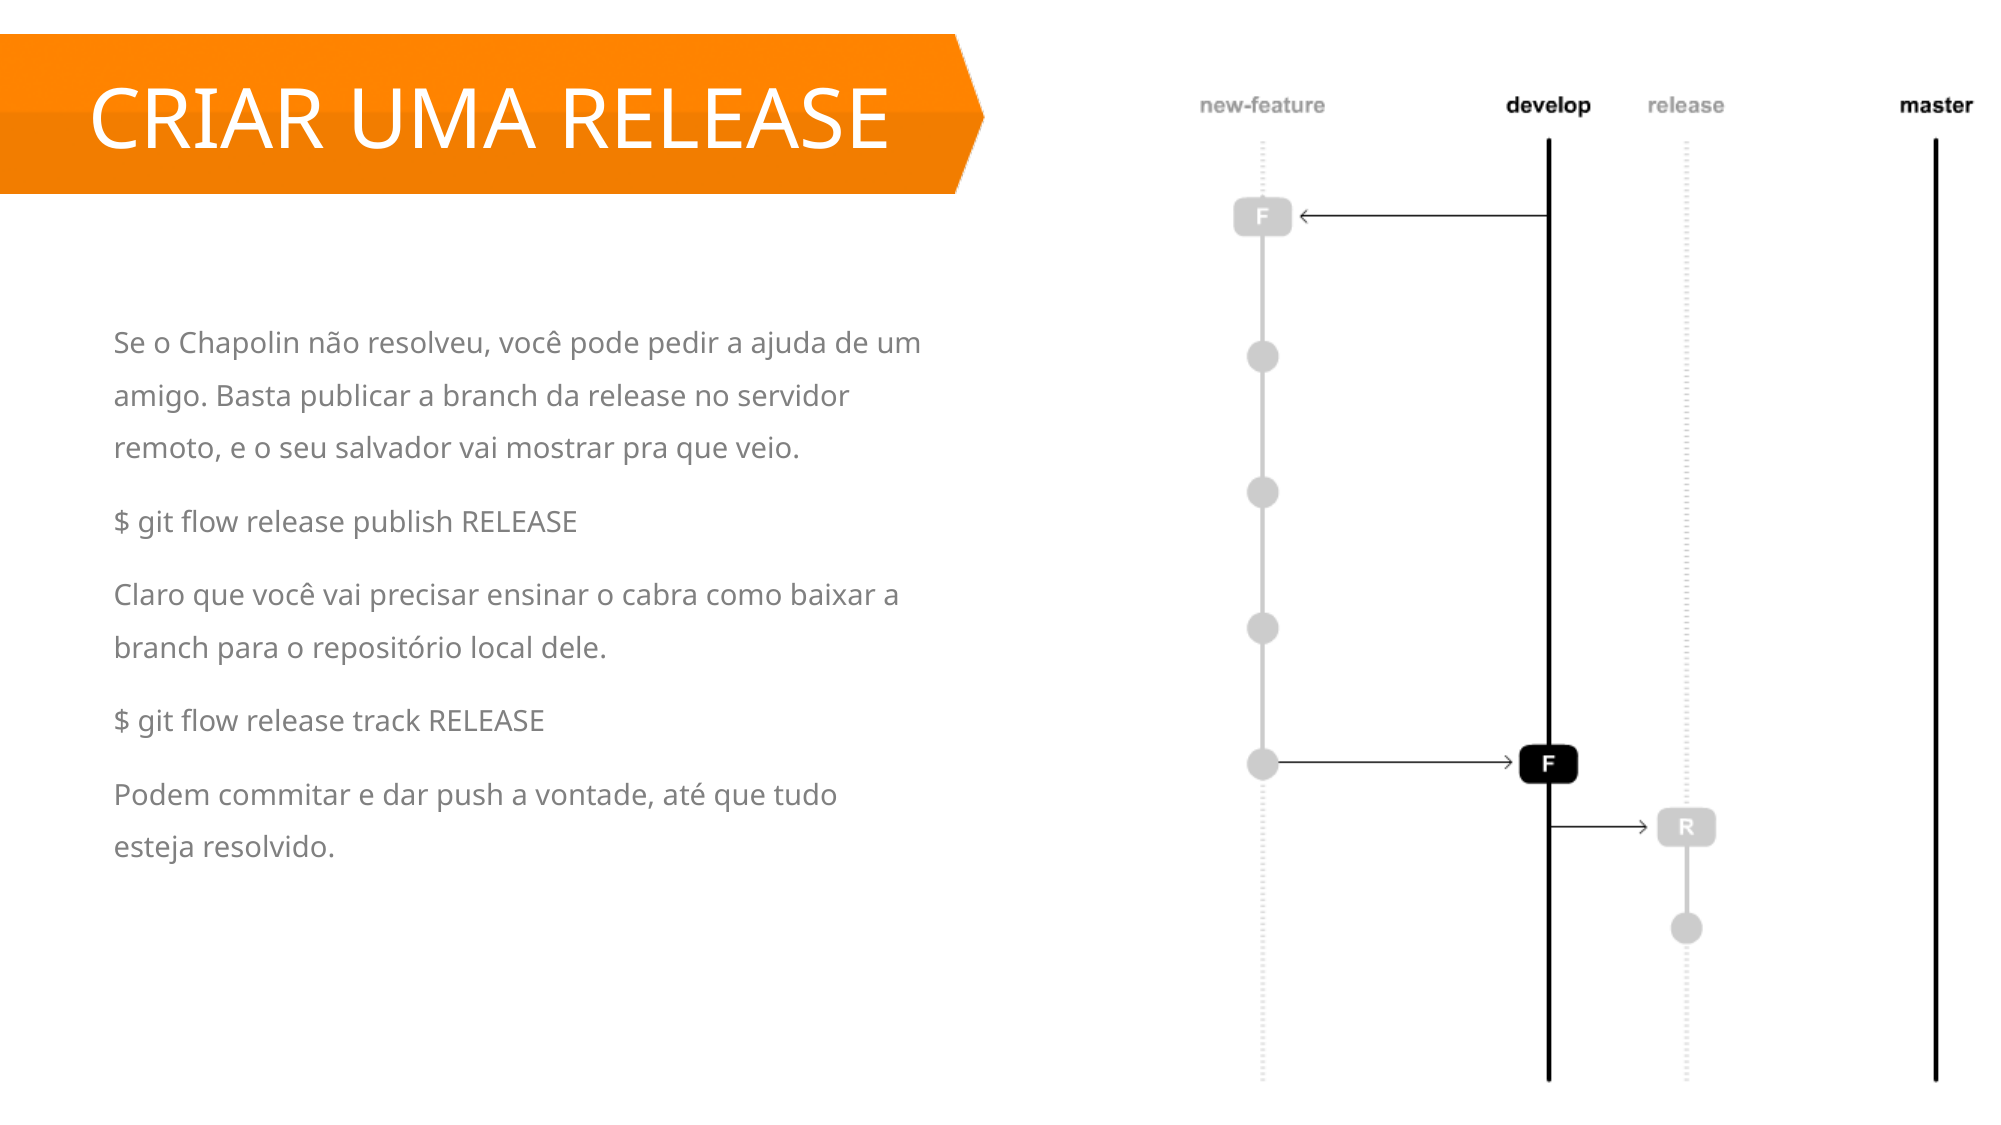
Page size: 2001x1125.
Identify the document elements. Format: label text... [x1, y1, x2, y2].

picture [1174, 0, 2000, 1125]
text_box Se o Chapolin não resolveu, você pode pedir a ajuda de um amigo. Basta publicar a branch da release no servidor remoto, e o seu salvador vai mostrar pra que veio. $ git flow release publish RELEASE Claro que você vai precisar ensinar o cabra como baixar a branch para o repositório local dele. $ git flow release track RELEASE Podem commitar e dar push a vontade, até que tudo esteja resolvido. [98, 299, 938, 940]
picture [0, 34, 985, 194]
